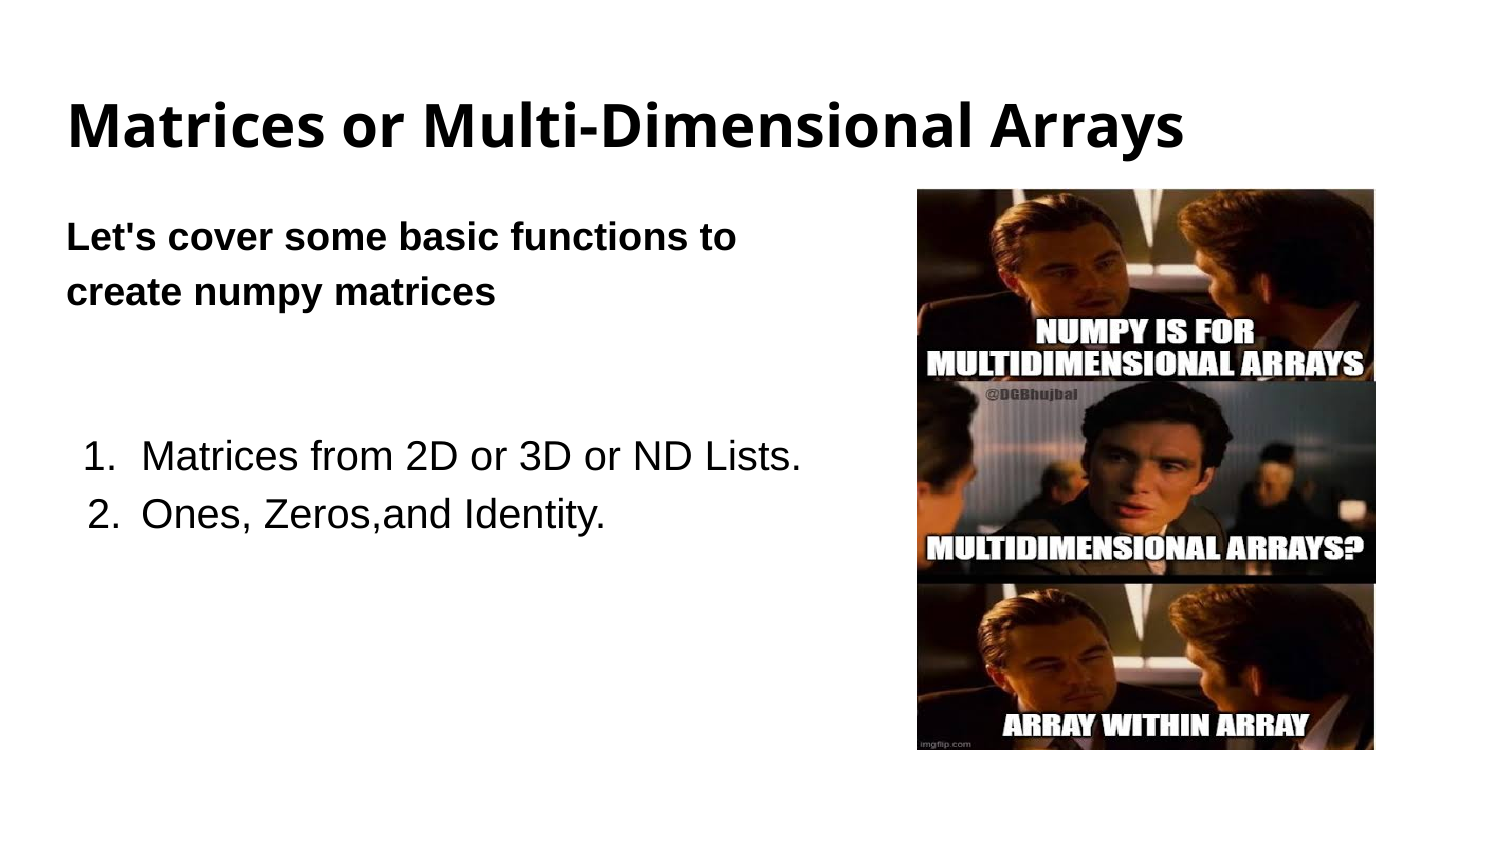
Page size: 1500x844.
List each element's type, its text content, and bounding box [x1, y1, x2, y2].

picture [917, 188, 1376, 750]
list Let's cover some basic functions to create numpy matrices Matrices from 2D or 3D or ND Lists. Ones, Zeros,and Identity. [51, 189, 856, 750]
title Matrices or Multi-Dimensional Arrays [51, 72, 1449, 176]
